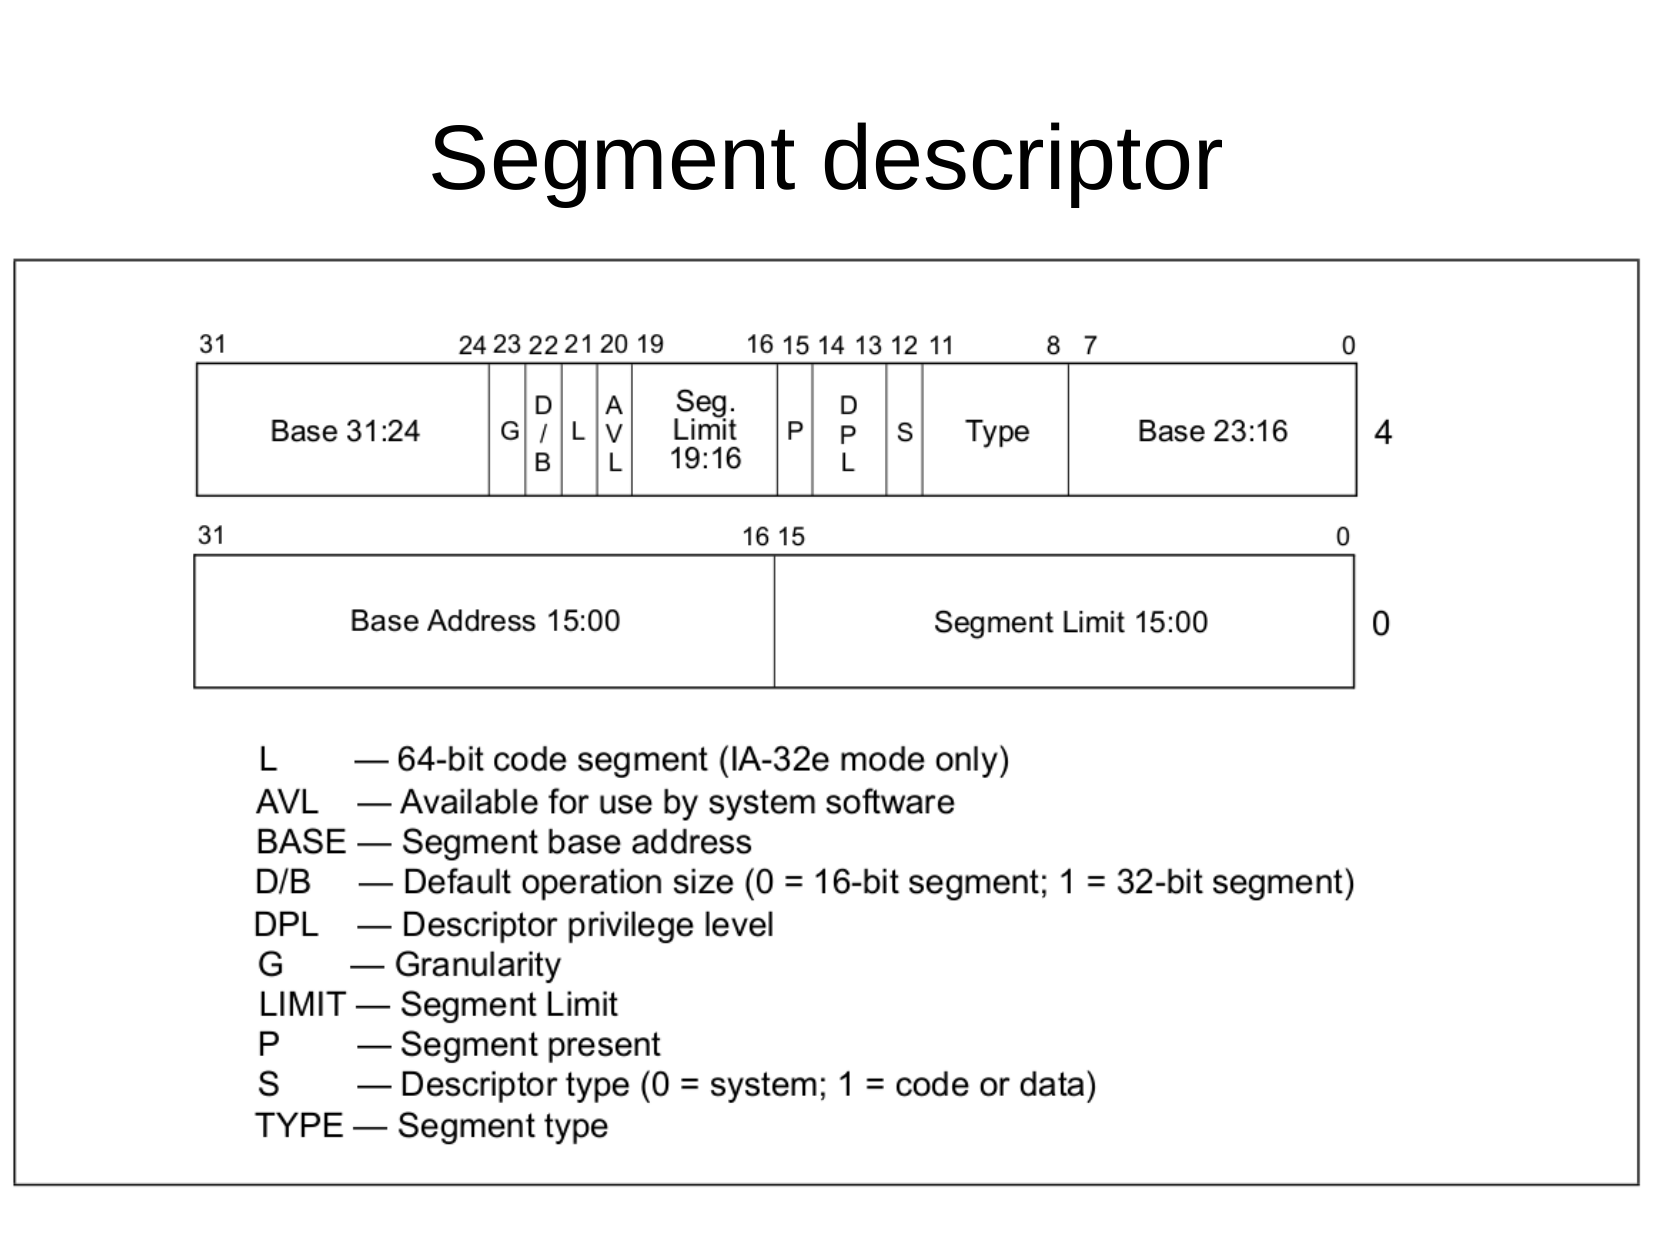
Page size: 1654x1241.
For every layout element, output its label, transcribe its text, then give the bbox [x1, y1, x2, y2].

title Segment descriptor [82, 49, 1571, 246]
picture [0, 246, 1653, 1200]
